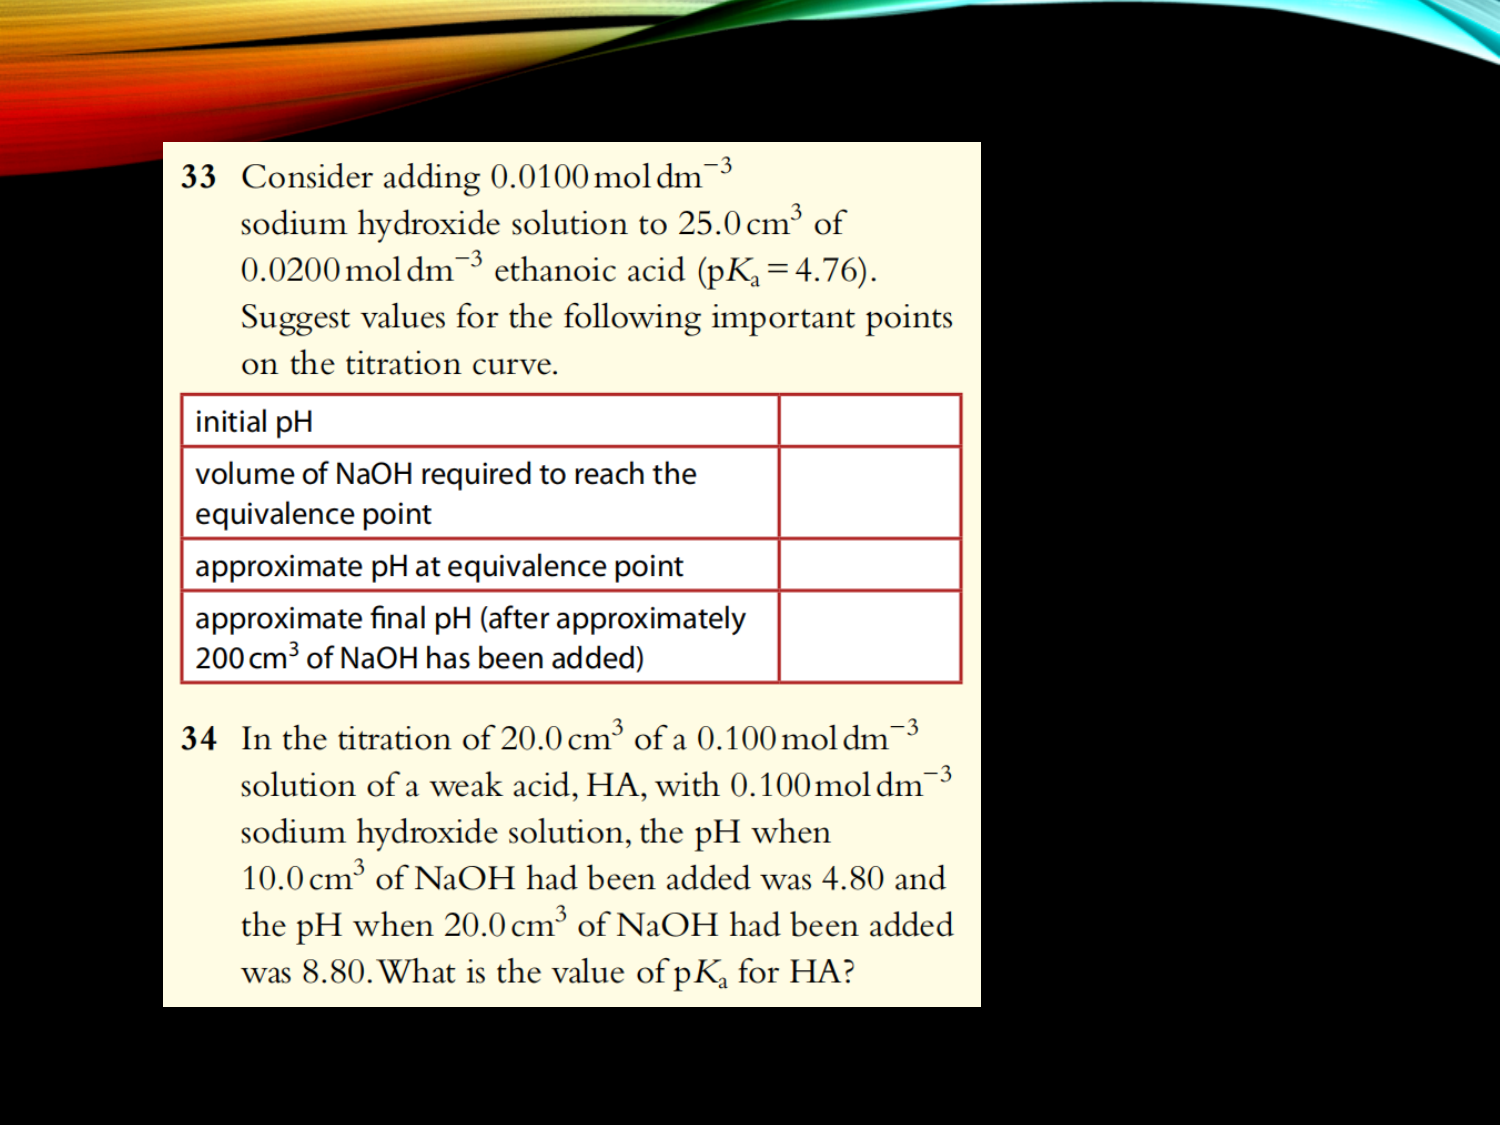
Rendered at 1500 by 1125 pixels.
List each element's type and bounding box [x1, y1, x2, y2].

picture [0, 0, 1500, 1007]
